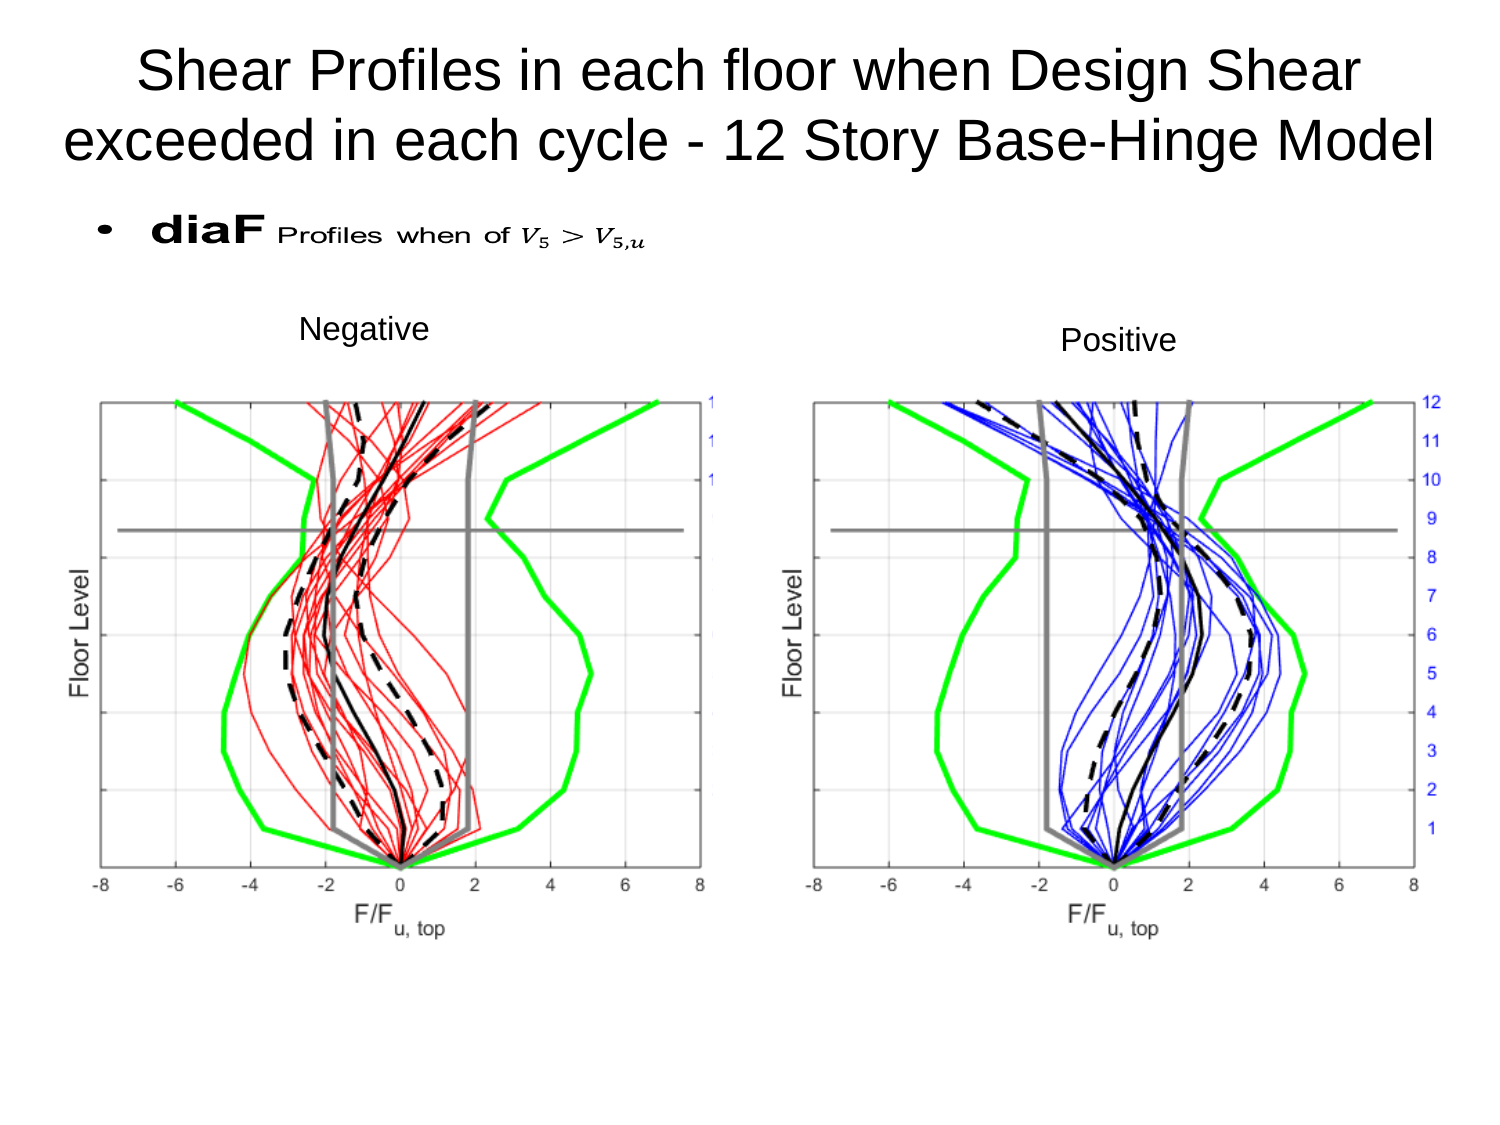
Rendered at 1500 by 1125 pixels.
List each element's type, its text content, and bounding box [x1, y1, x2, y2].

picture [0, 360, 1488, 941]
text_box Positive [1045, 311, 1238, 360]
text_box Negative [283, 300, 445, 355]
list [62, 192, 1238, 275]
title Shear Profiles in each floor when Design Shear exceeded in each cycle - 12 Story Base-Hinge Model [37, 12, 1463, 193]
